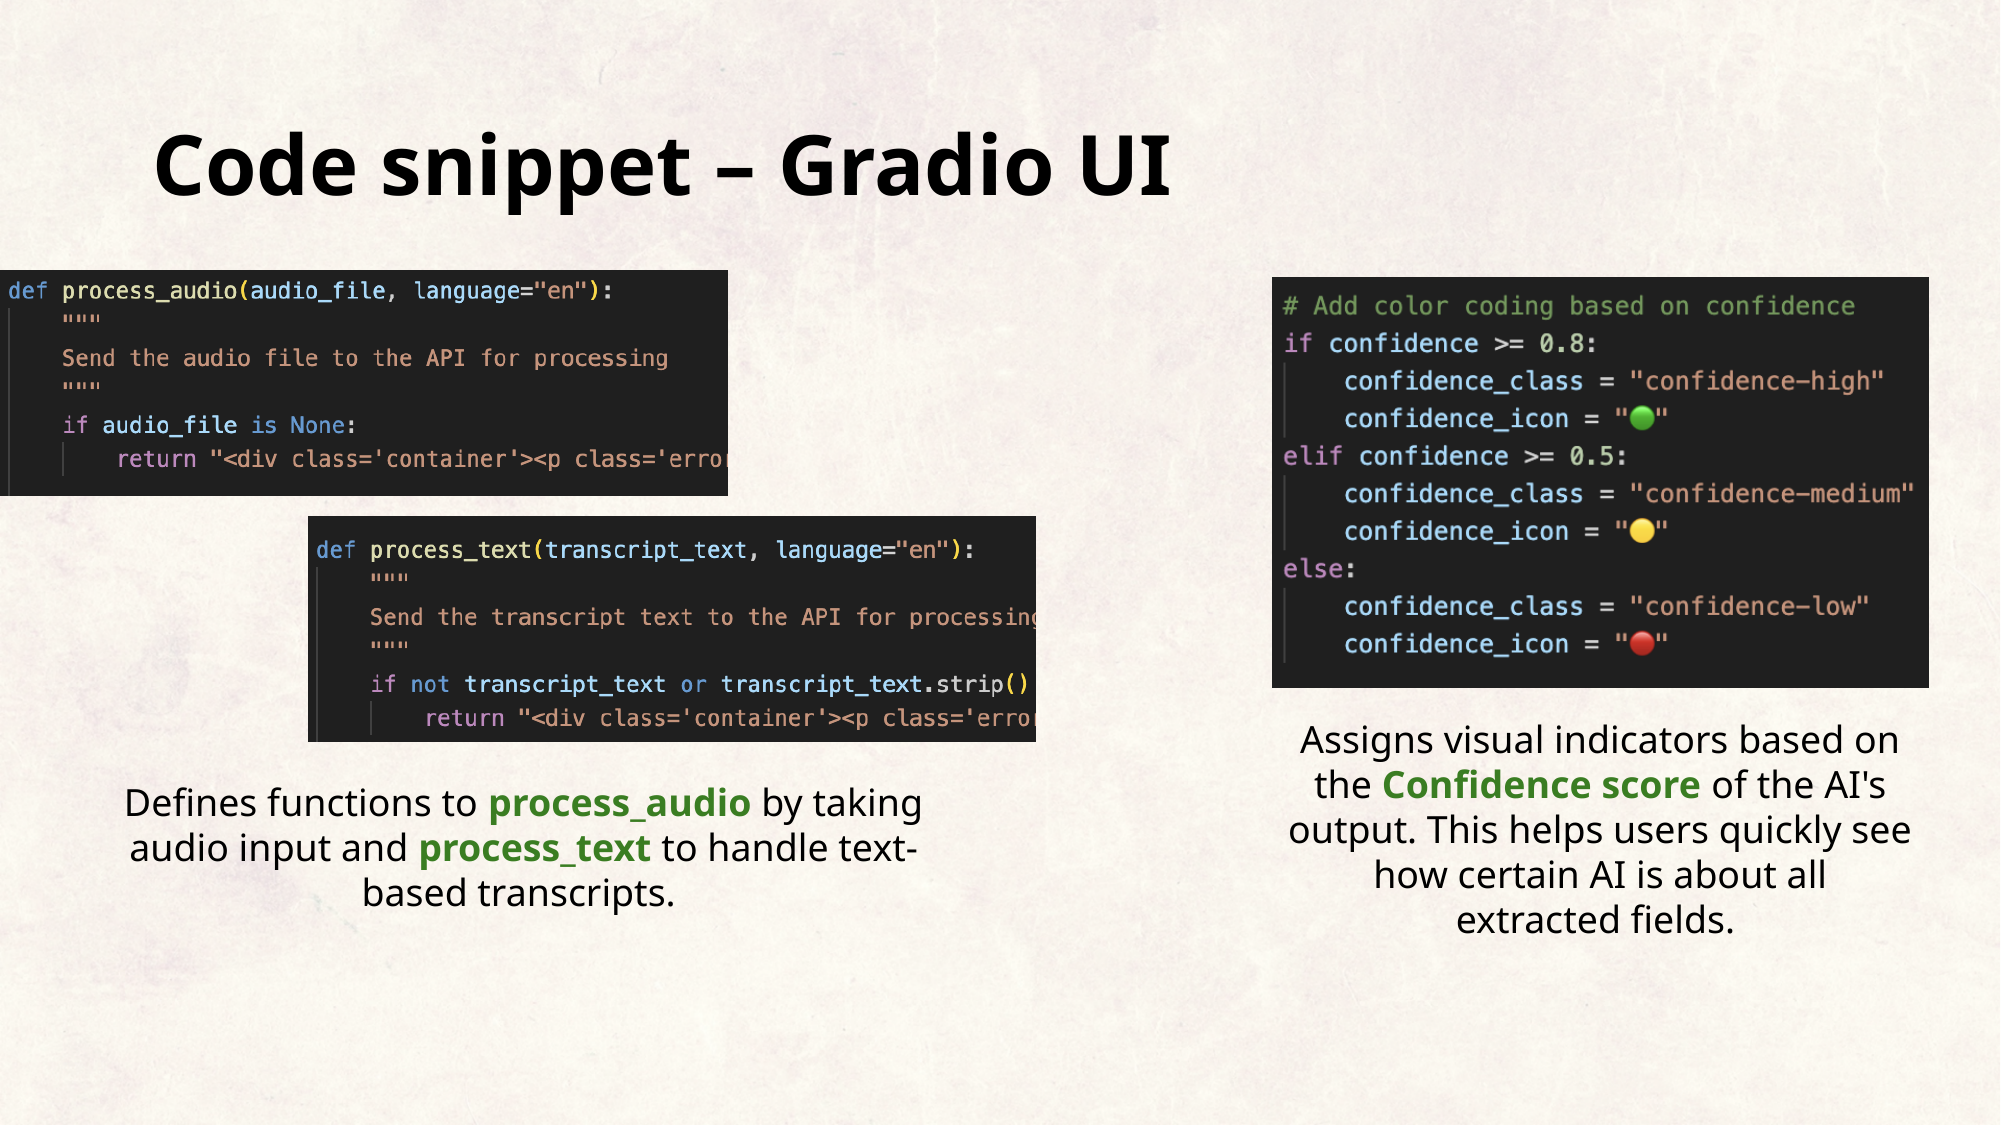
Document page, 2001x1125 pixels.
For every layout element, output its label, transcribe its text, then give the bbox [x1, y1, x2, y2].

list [0, 269, 729, 497]
title Code snippet – Gradio UI [137, 59, 1863, 278]
picture [0, 0, 2001, 1125]
text_box Assigns visual indicators based on the Confidence score of the AI's output. This helps users quickly see how certain AI is about all extracted fields. [1272, 708, 1929, 948]
text_box Defines functions to process_audio by taking audio input and process_text to handle text-based transcripts. [69, 771, 978, 922]
